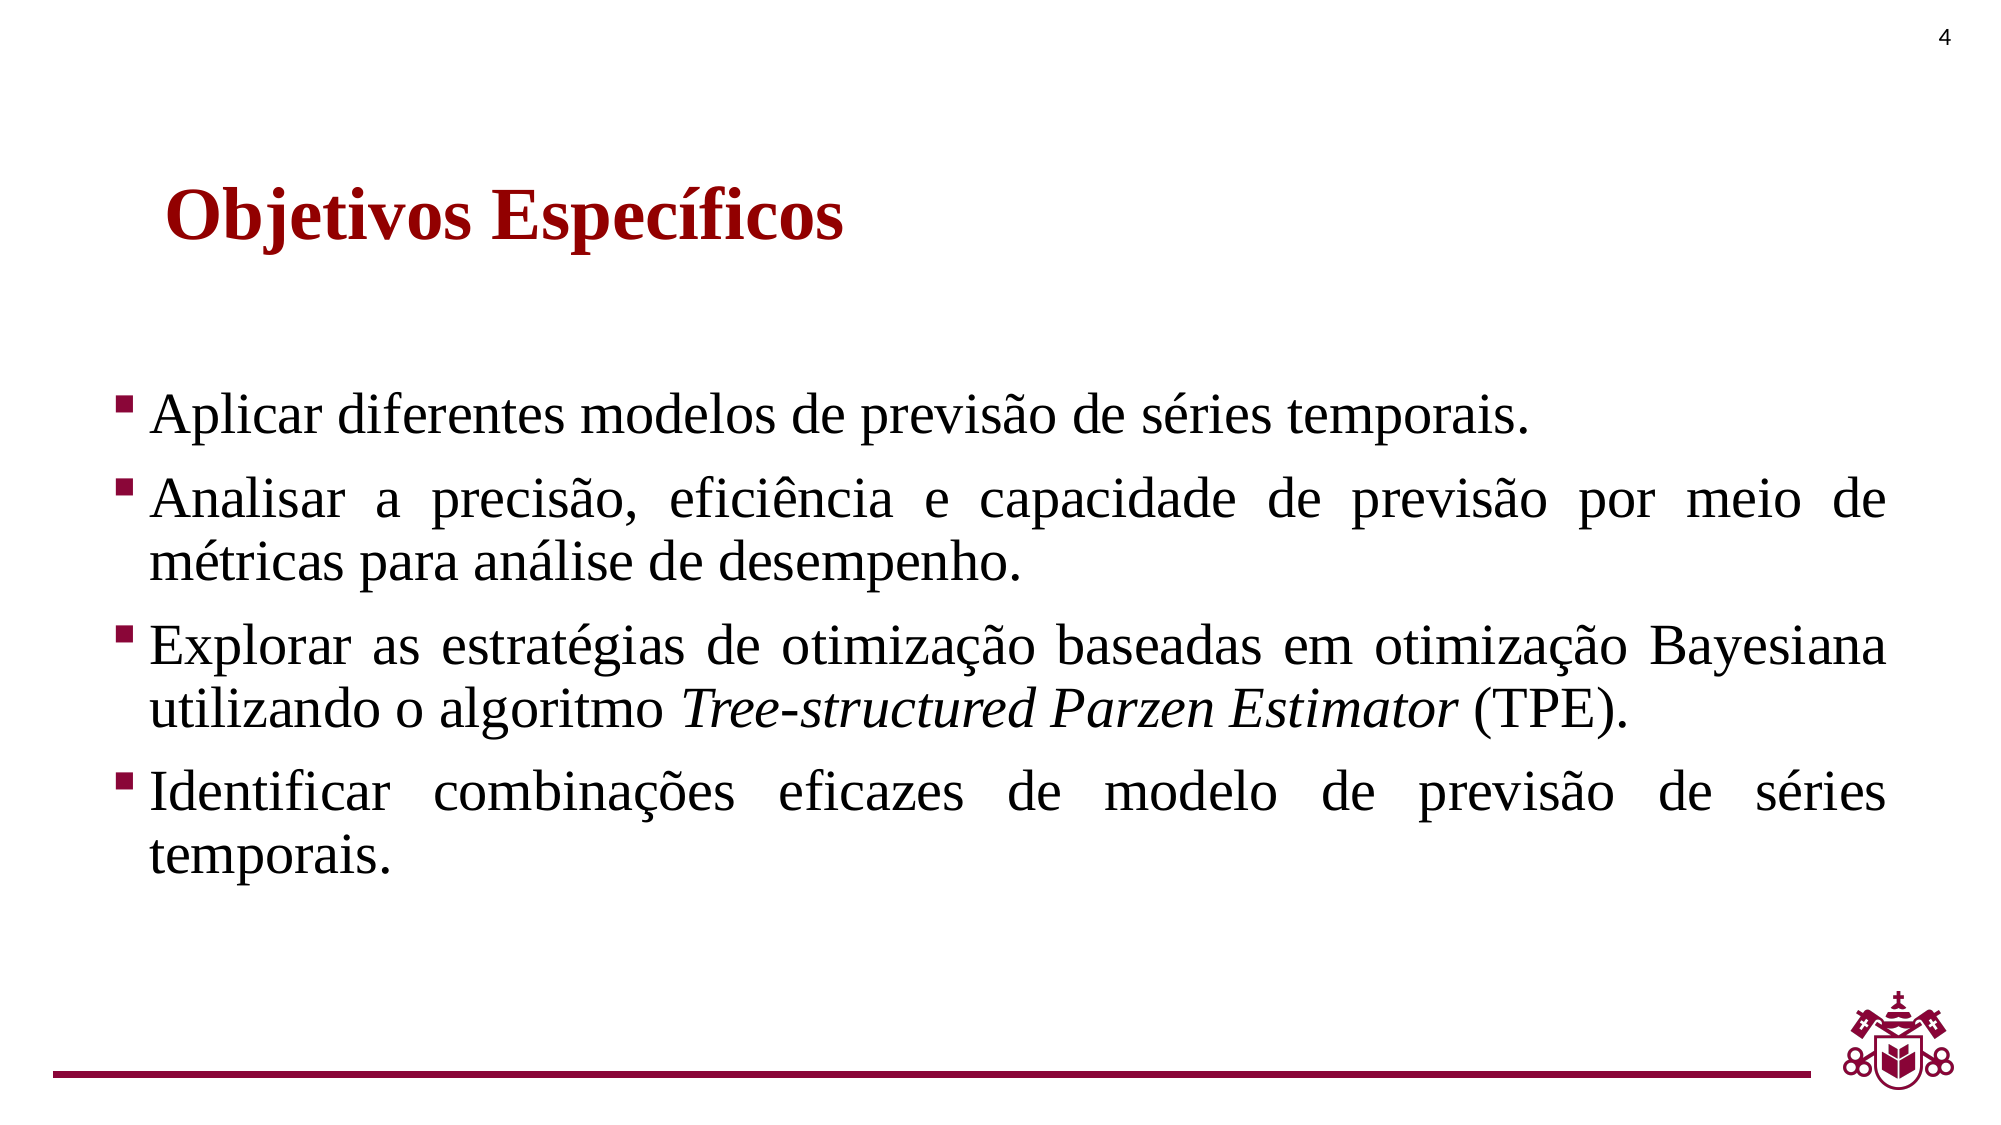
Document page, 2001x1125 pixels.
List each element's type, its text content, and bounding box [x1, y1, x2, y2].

picture [1843, 991, 1954, 1090]
list Objetivos Específicos [149, 28, 1851, 264]
slide_number 4 [1516, 5, 1967, 66]
list Aplicar diferentes modelos de previsão de séries temporais. Analisar a precisão, eficiência e capacidade de previsão por meio de métricas para análise de desempenho. Explorar as estratégias de otimização baseadas em otimização Bayesiana utilizando o algoritmo Tree-structured Parzen Estimator (TPE). Identificar combinações eficazes de modelo de previsão de séries temporais. [96, 360, 1904, 910]
